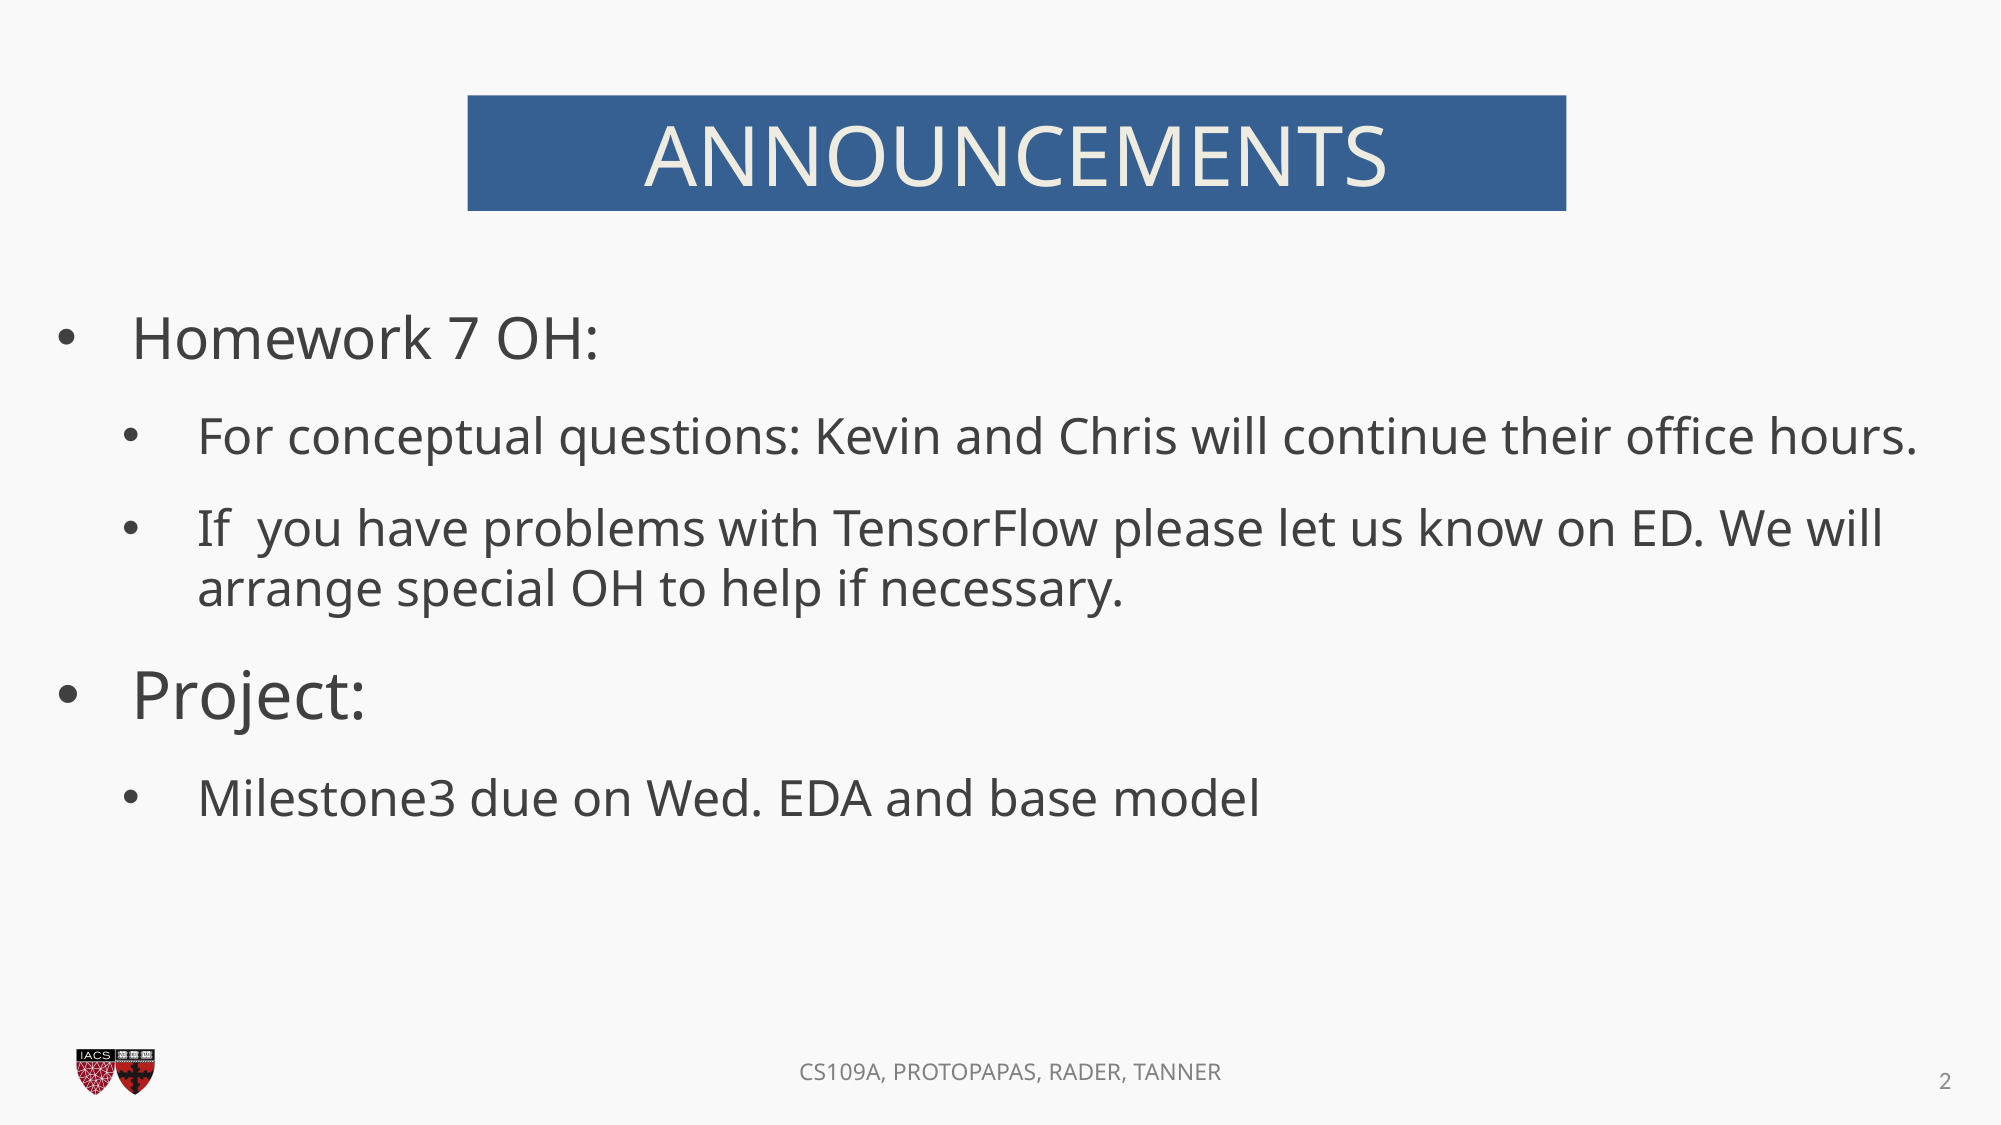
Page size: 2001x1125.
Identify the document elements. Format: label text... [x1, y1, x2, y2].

text_box Homework 7 OH: For conceptual questions: Kevin and Chris will continue their office hours. If you have problems with TensorFlow please let us know on ED. We will arrange special OH to help if necessary. Project: Milestone3 due on Wed. EDA and base model [41, 293, 1944, 968]
text_box ANNOUNCEMENTS [467, 95, 1567, 211]
slide_number 2 [1500, 1050, 1967, 1110]
picture [75, 1049, 155, 1095]
